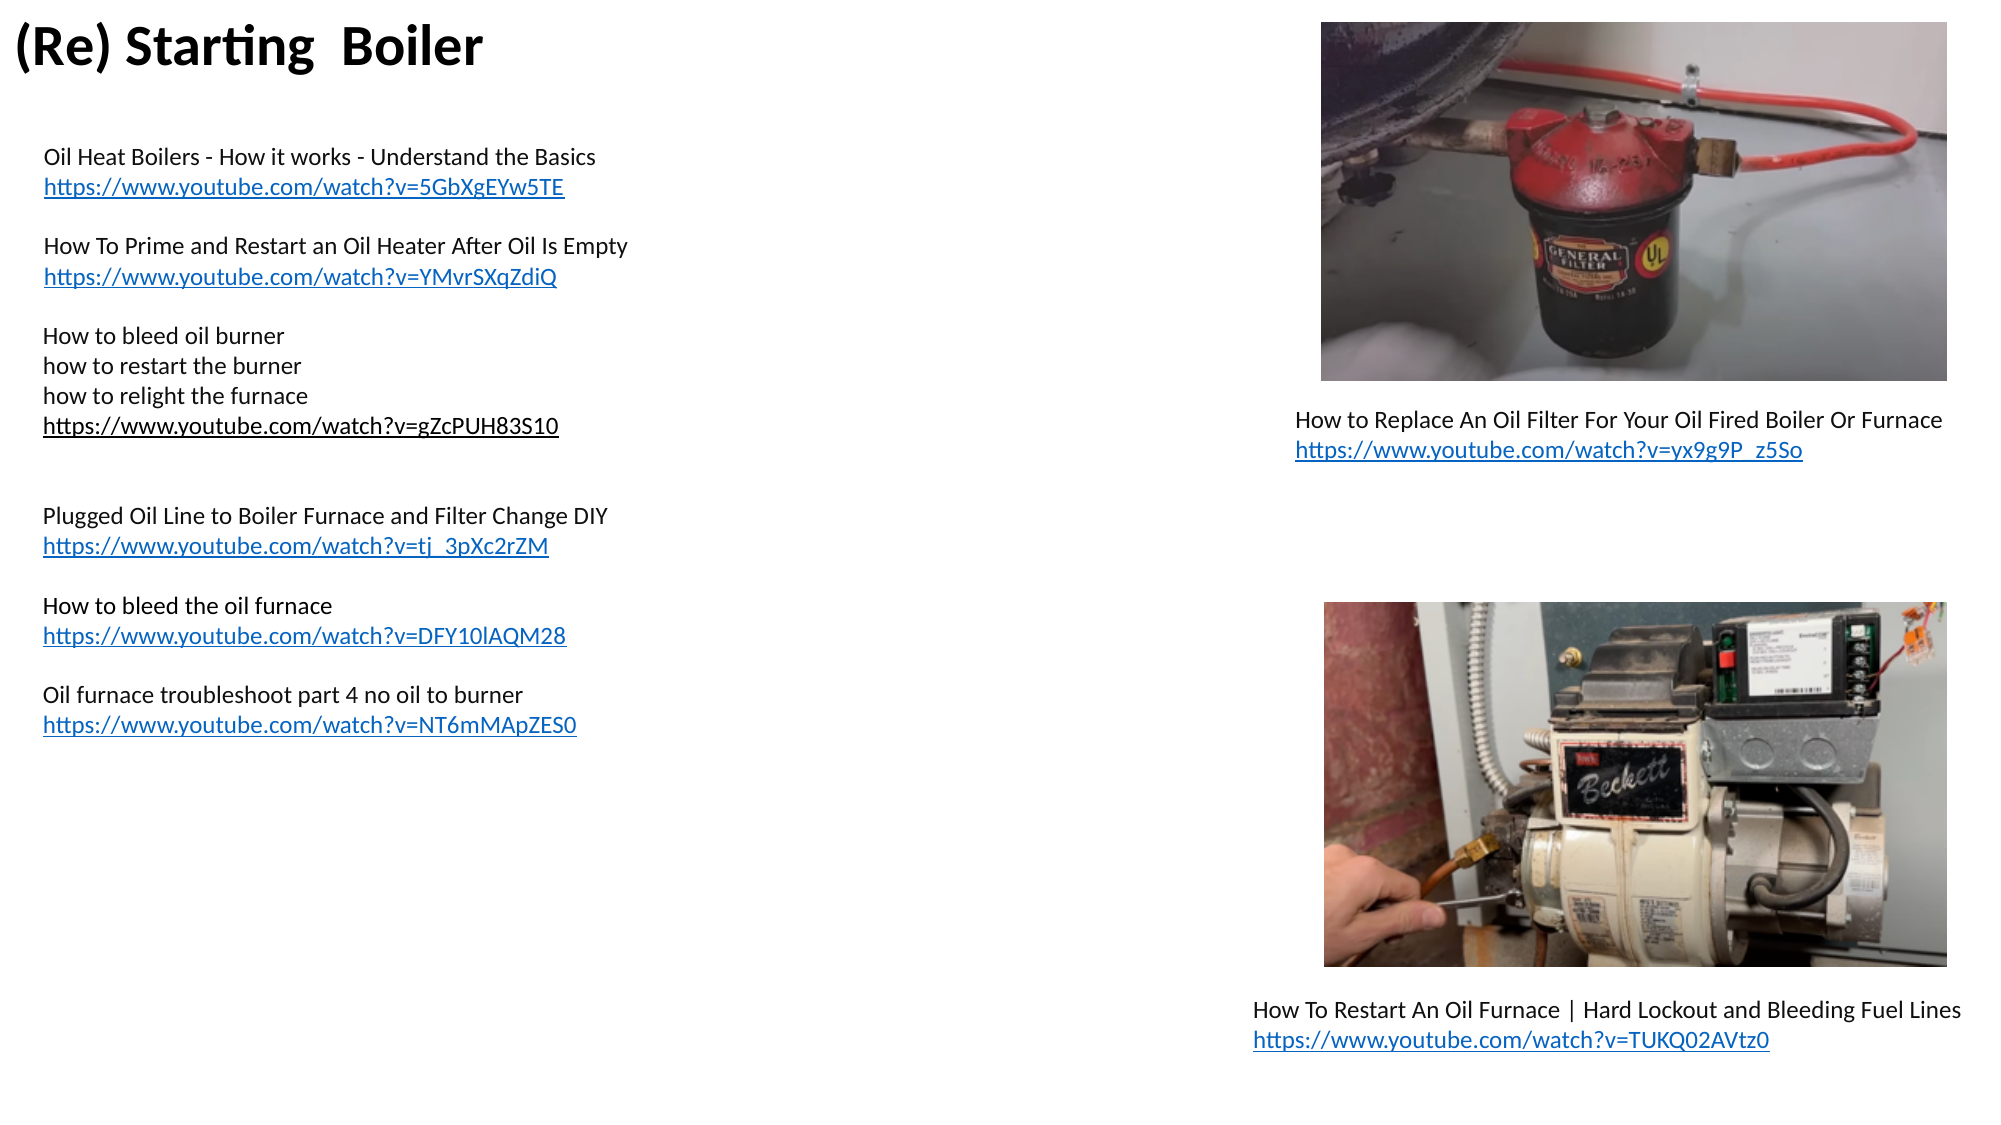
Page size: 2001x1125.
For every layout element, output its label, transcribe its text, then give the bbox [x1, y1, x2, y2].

picture [1324, 602, 1947, 967]
text_box How to Replace An Oil Filter For Your Oil Fired Boiler Or Furnace https://www.youtube.com/watch?v=yx9g9P_z5So [1280, 396, 1972, 471]
text_box How To Restart An Oil Furnace | Hard Lockout and Bleeding Fuel Lines https://www.youtube.com/watch?v=TUKQ02AVtz0 [1238, 986, 2000, 1062]
text_box How to bleed oil burner how to restart the burner how to relight the furnace https://www.youtube.com/watch?v=gZcPUH83S10 Plugged Oil Line to Boiler Furnace and Filter Change DIY https://www.youtube.com/watch?v=tj_3pXc2rZM How to bleed the oil furnace https://www.youtube.com/watch?v=DFY10lAQM28 Oil furnace troubleshoot part 4 no oil to burner https://www.youtube.com/watch?v=NT6mMApZES0 [28, 312, 650, 747]
text_box (Re) Starting Boiler [0, 0, 611, 85]
text_box Oil Heat Boilers - How it works - Understand the Basics https://www.youtube.com/watch?v=5GbXgEYw5TE How To Prime and Restart an Oil Heater After Oil Is Empty https://www.youtube.com/watch?v=YMvrSXqZdiQ [29, 132, 651, 298]
picture [1321, 22, 1947, 381]
